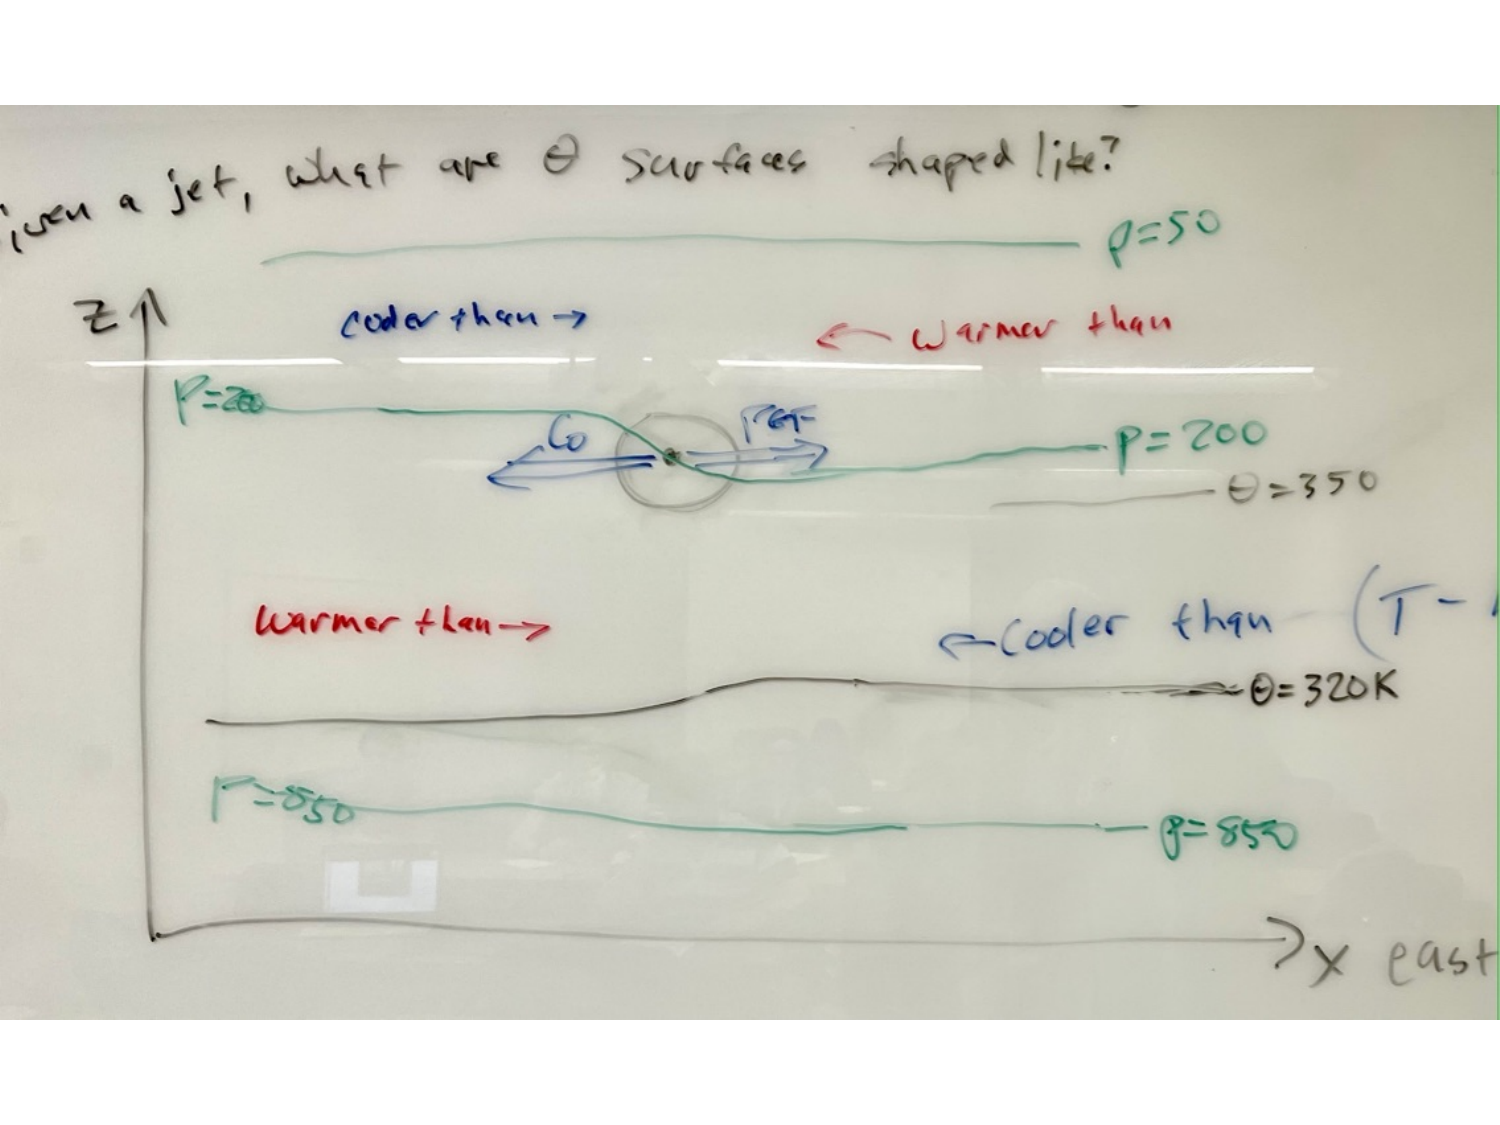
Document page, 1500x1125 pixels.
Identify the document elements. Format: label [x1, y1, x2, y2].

picture [0, 104, 1500, 1020]
